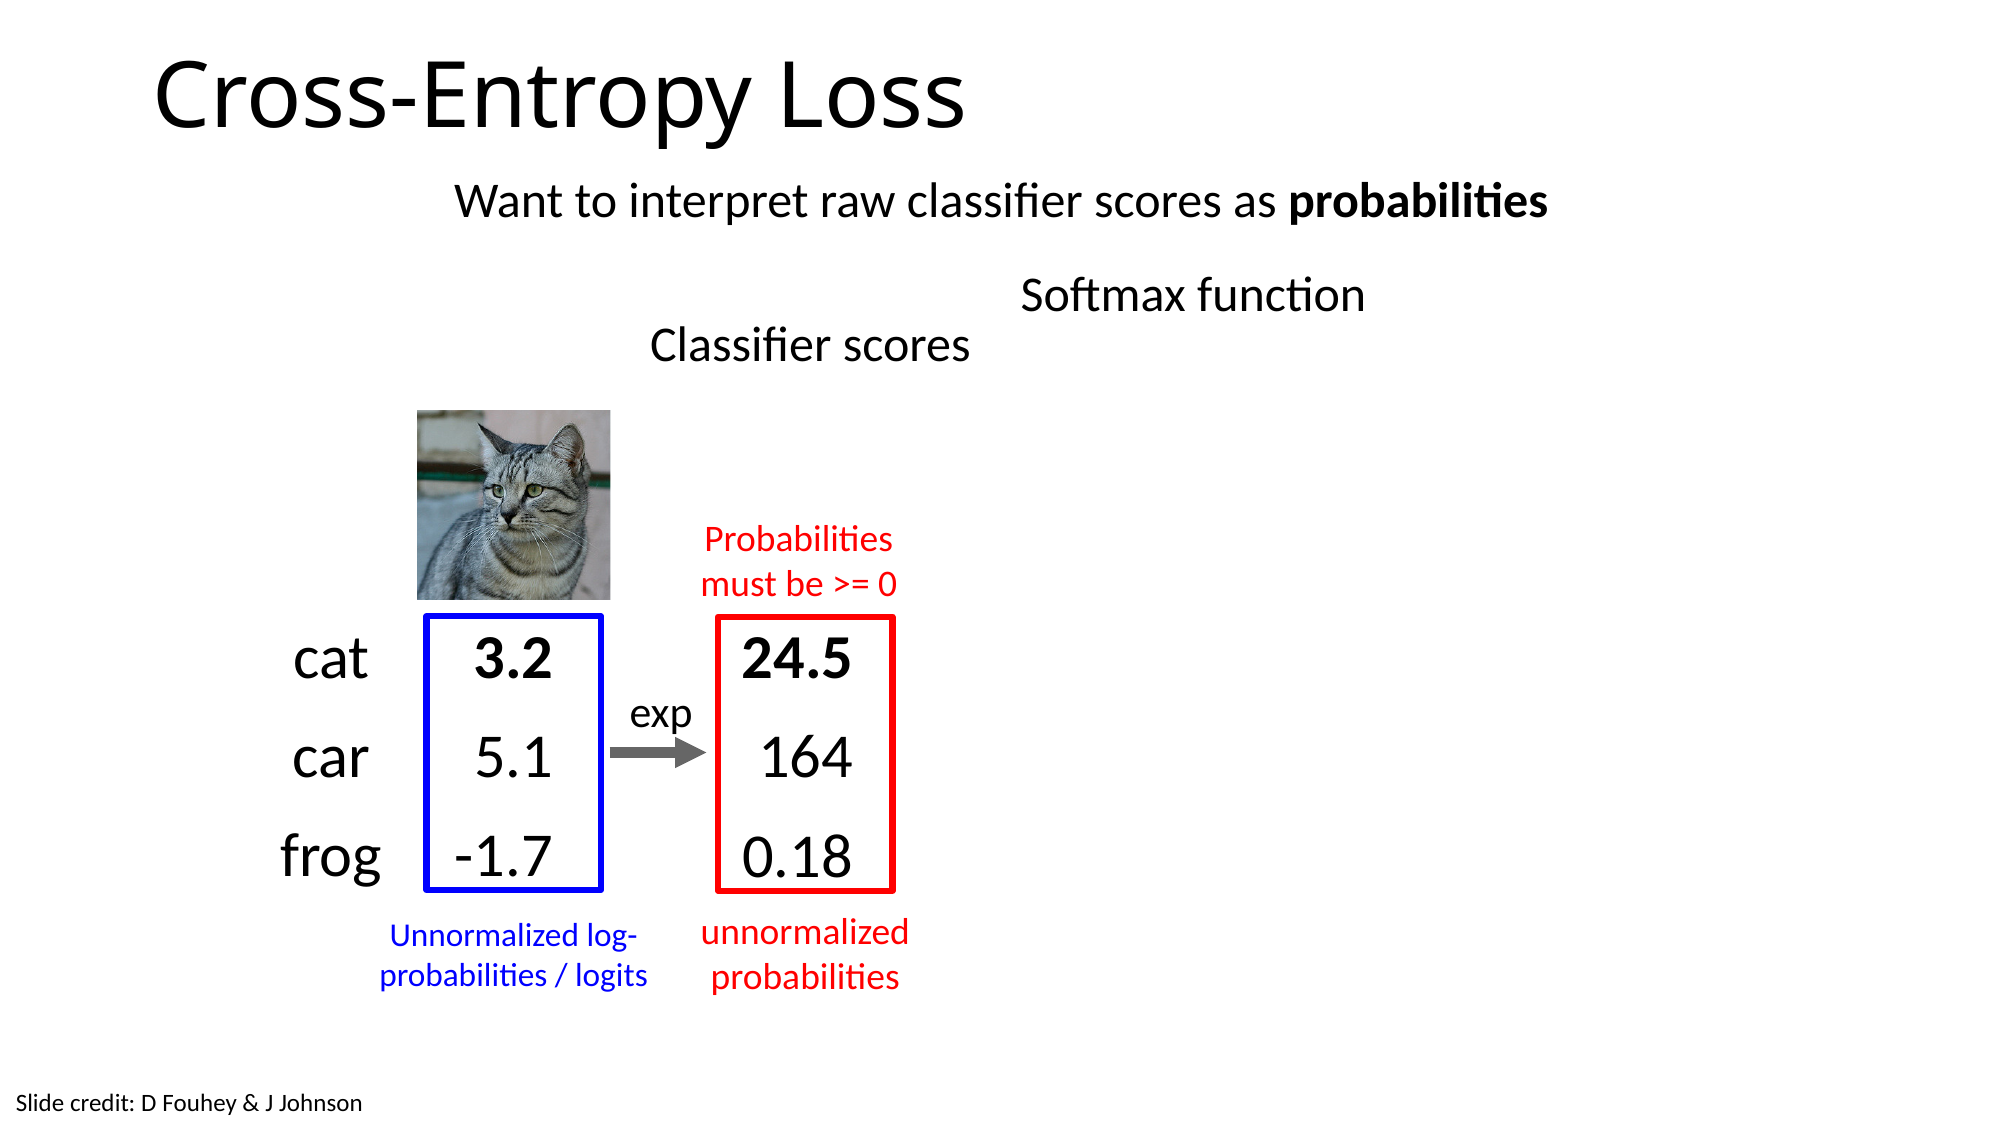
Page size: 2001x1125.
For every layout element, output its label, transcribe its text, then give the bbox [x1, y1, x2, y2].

text_box -1.7 [439, 891, 569, 896]
text_box cat [278, 609, 385, 699]
text_box frog [264, 806, 399, 896]
text_box 3.2 [458, 609, 569, 616]
text_box [718, 616, 893, 891]
text_box Slide credit: D Fouhey & J Johnson [1, 1079, 379, 1125]
text_box car [272, 707, 391, 798]
text_box 24.5 [722, 609, 874, 616]
picture [417, 409, 611, 600]
text_box unnormalized probabilities [672, 892, 939, 1000]
text_box [426, 616, 601, 891]
text_box exp [614, 676, 708, 744]
title Cross-Entropy Loss [137, 29, 1863, 165]
text_box Unnormalized log-probabilities / logits [359, 897, 668, 1005]
text_box Want to interpret raw classifier scores as probabilities [439, 165, 1588, 236]
text_box Probabilities must be >= 0 [671, 499, 927, 607]
